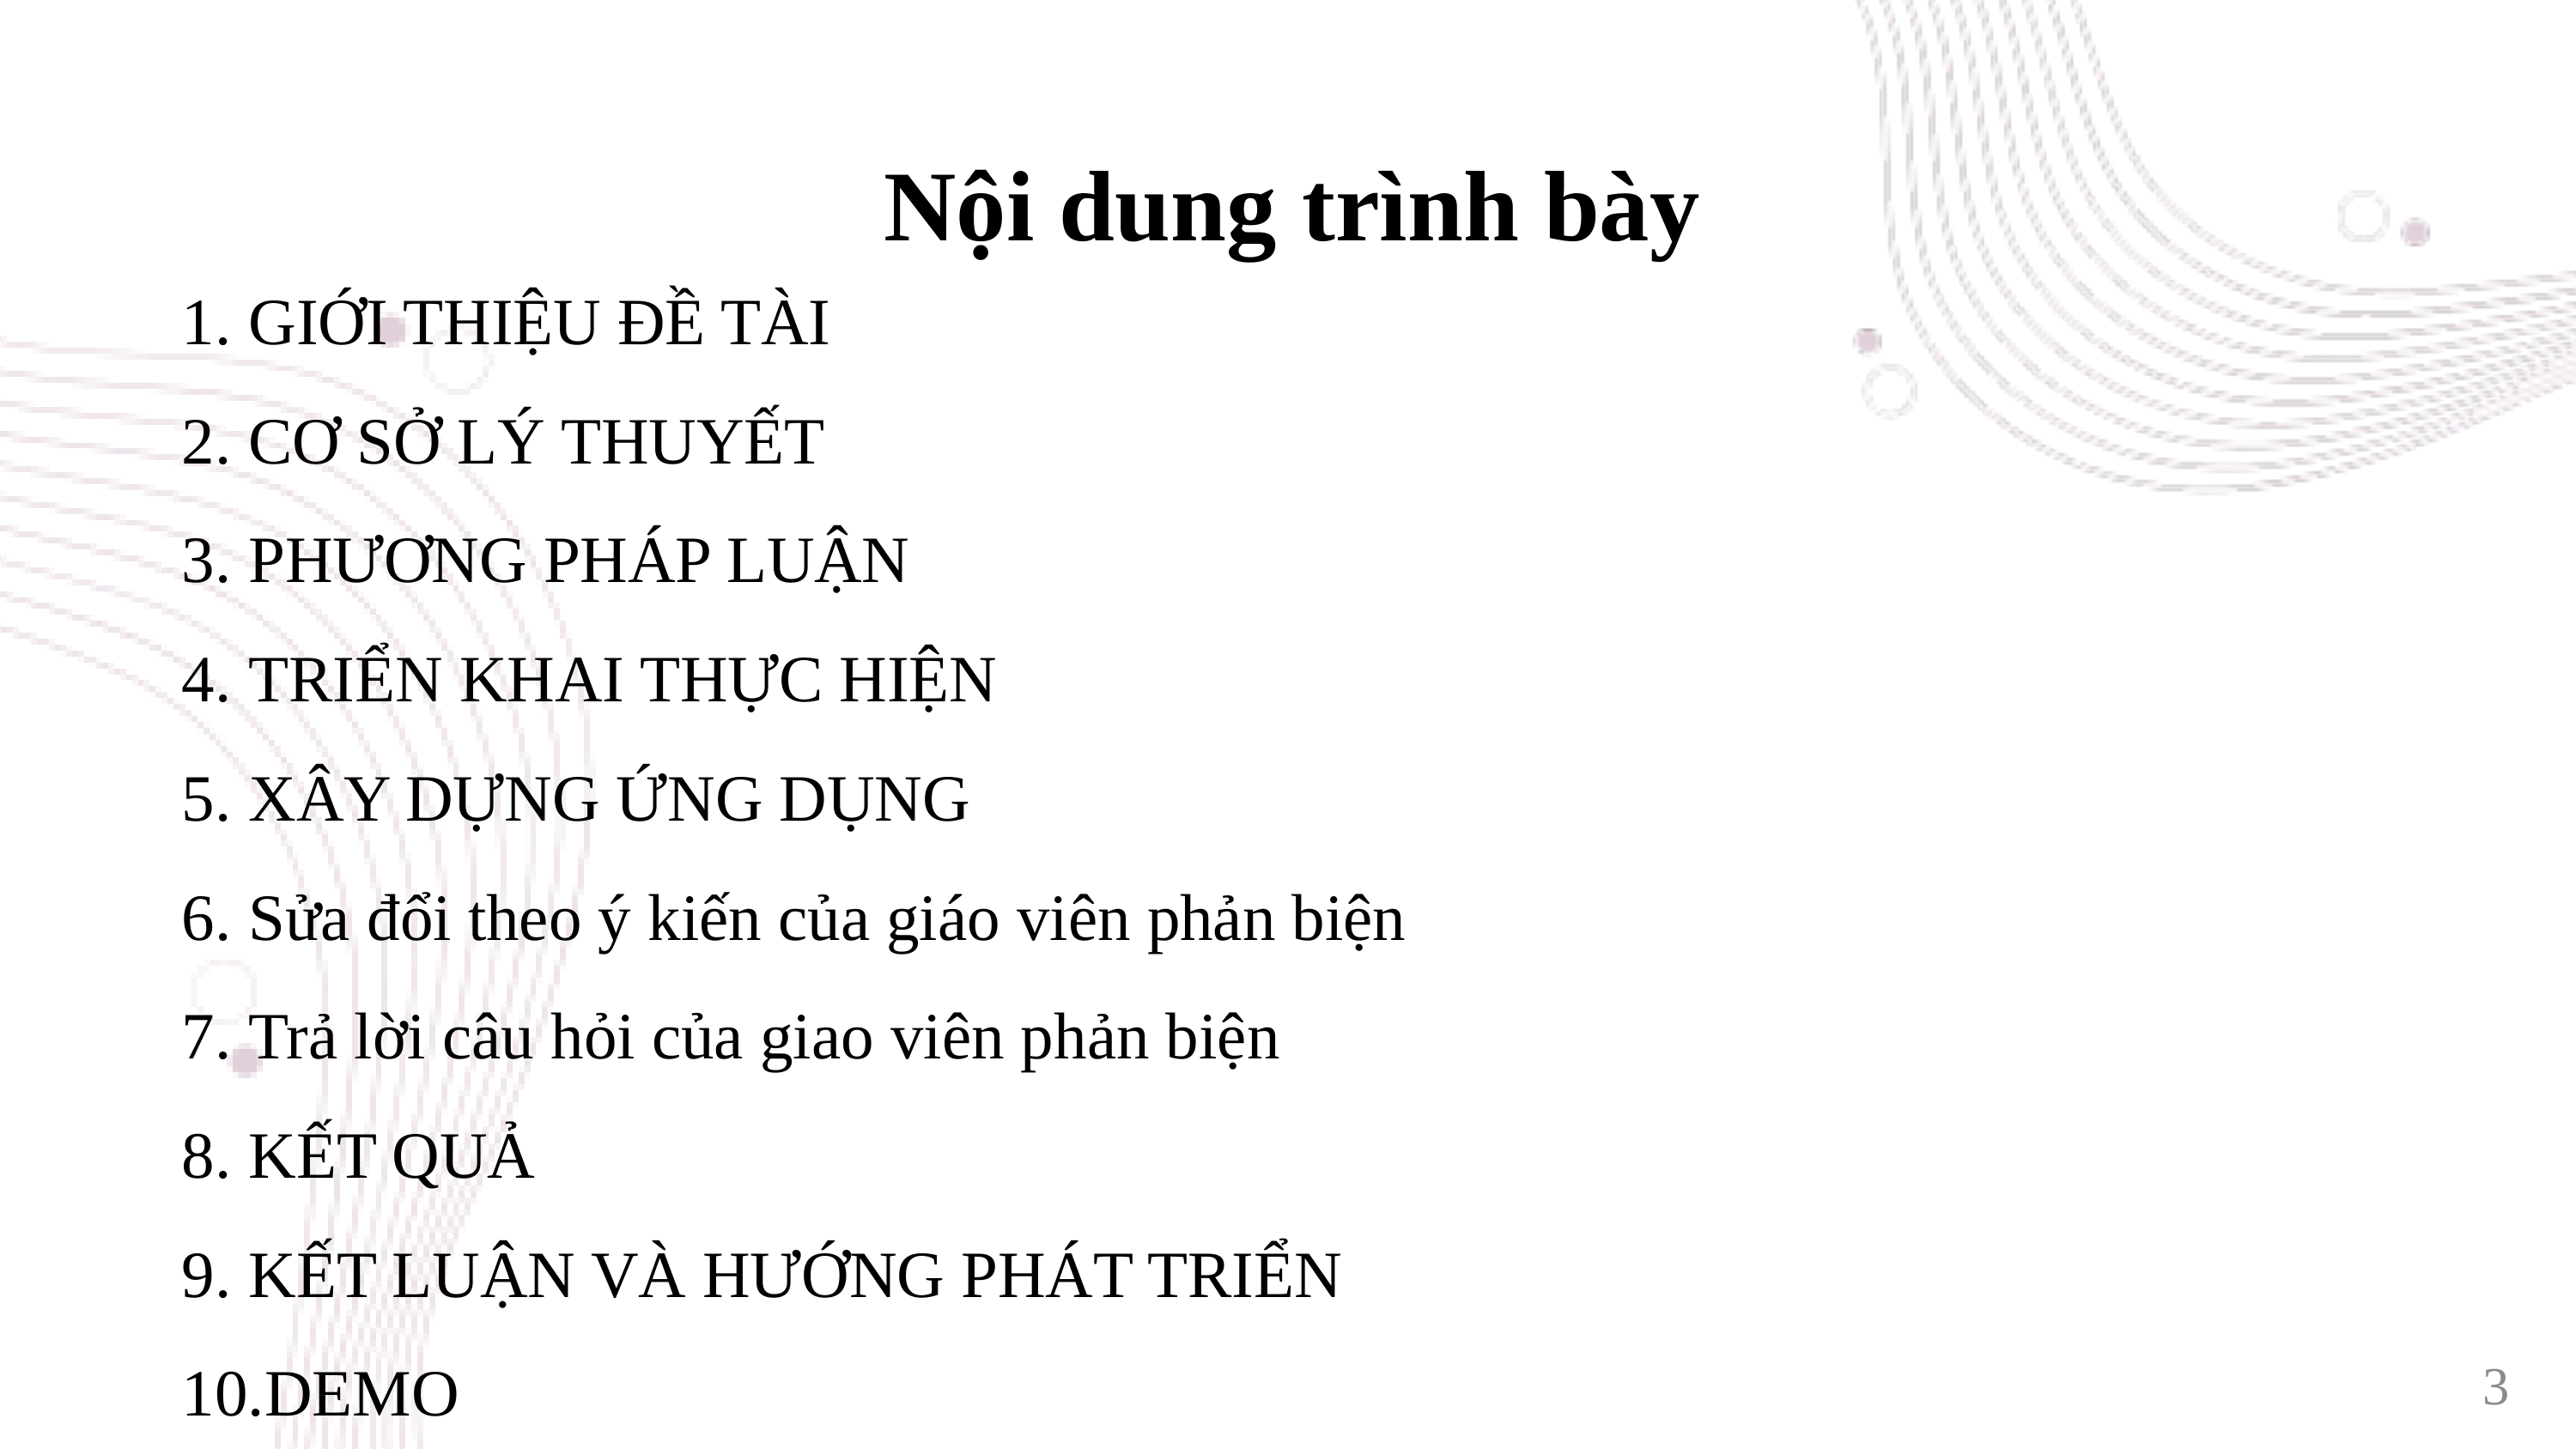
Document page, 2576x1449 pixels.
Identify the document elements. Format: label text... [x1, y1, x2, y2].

picture [1780, 0, 2576, 704]
slide_number 3 [2221, 1357, 2523, 1410]
text_box Nội dung trình bày [793, 80, 1791, 261]
picture [0, 210, 615, 1449]
text_box GIỚI THIỆU ĐỀ TÀI CƠ SỞ LÝ THUYẾT PHƯƠNG PHÁP LUẬN TRIỂN KHAI THỰC HIỆN XÂY DỰNG ỨNG DỤNG Sửa đổi theo ý kiến của giáo viên phản biện Trả lời câu hỏi của giao viên phản biện KẾT QUẢ KẾT LUẬN VÀ HƯỚNG PHÁT TRIỂN DEMO [618, 239, 1776, 1430]
